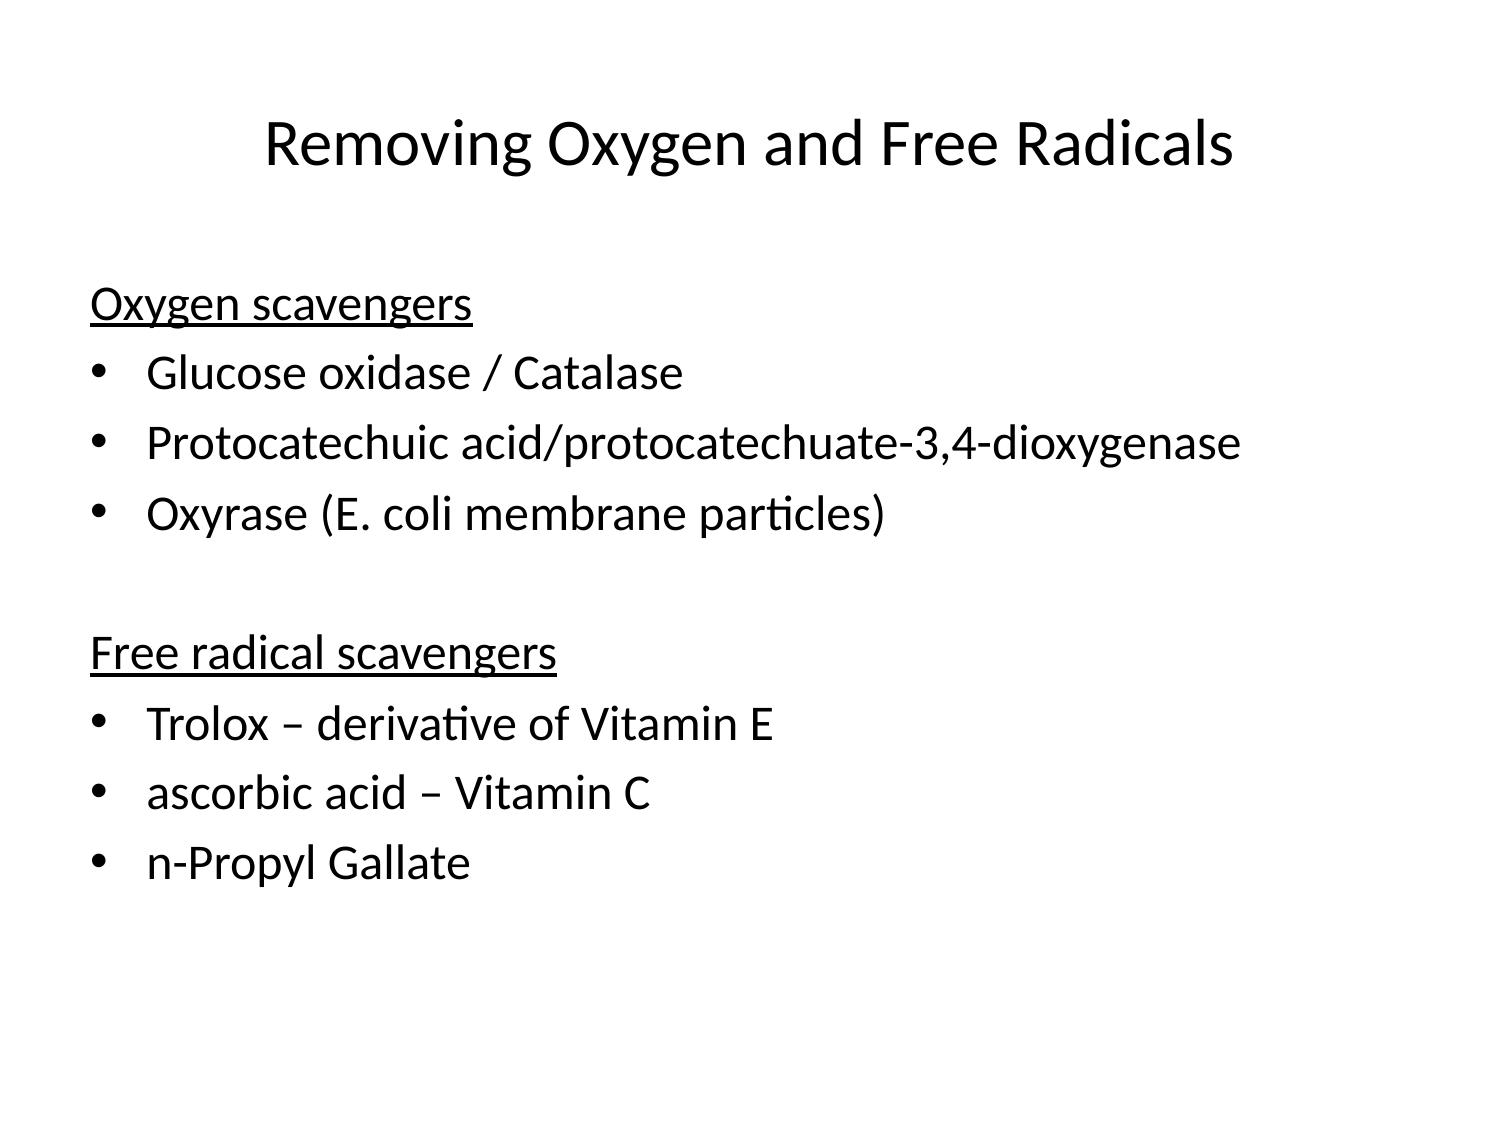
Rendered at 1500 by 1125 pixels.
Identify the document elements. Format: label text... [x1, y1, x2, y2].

title Removing Oxygen and Free Radicals [75, 45, 1425, 233]
list Oxygen scavengers Glucose oxidase / Catalase Protocatechuic acid/protocatechuate-3,4-dioxygenase Oxyrase (E. coli membrane particles) Free radical scavengers Trolox – derivative of Vitamin E ascorbic acid – Vitamin C n-Propyl Gallate [75, 262, 1425, 1005]
